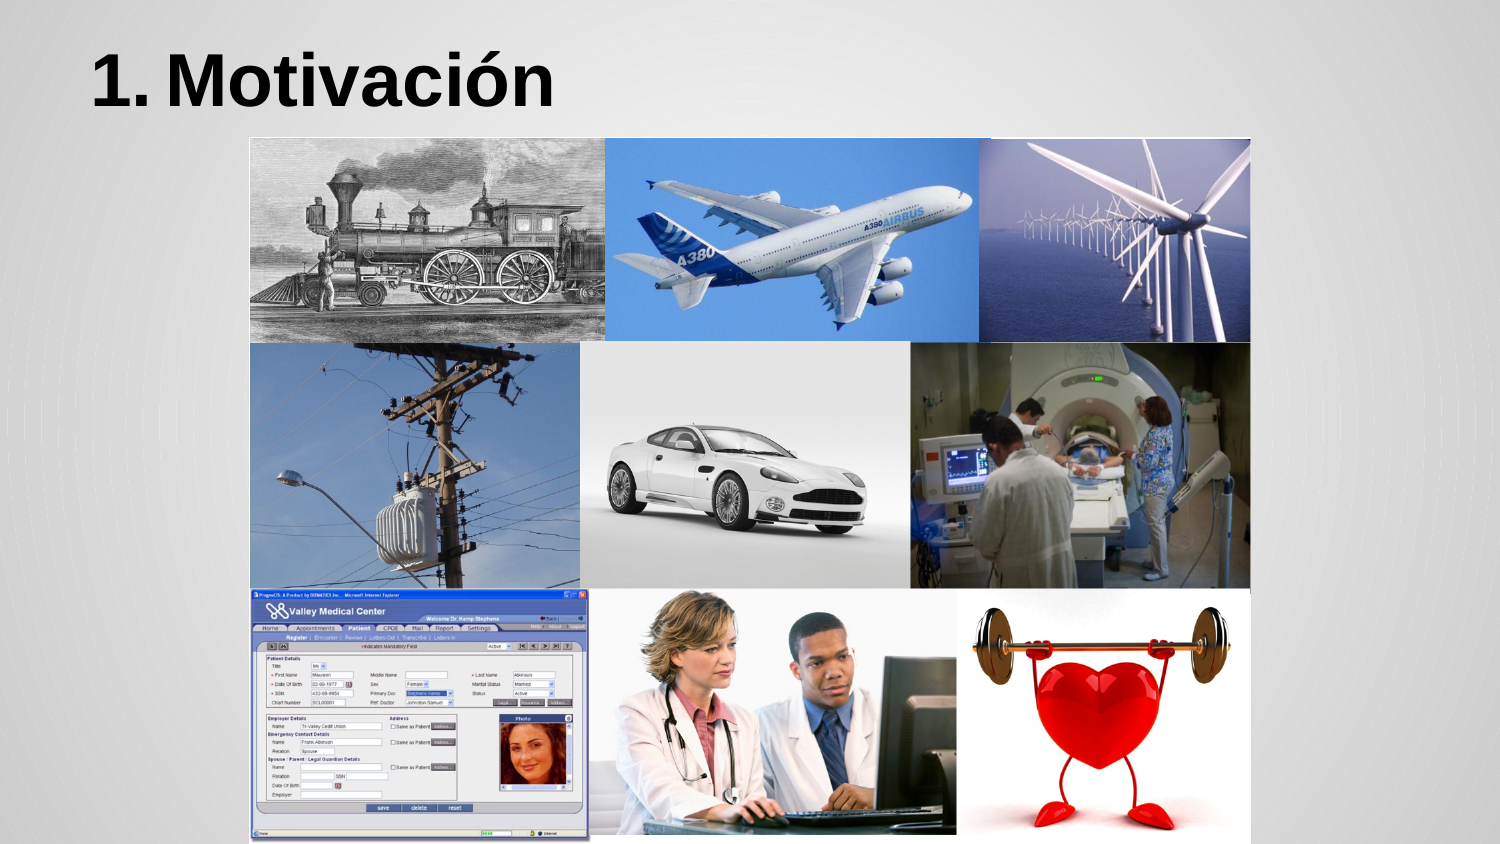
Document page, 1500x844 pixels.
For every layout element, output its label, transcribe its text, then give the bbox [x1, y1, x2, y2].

title Motivación [75, 0, 1425, 137]
picture [249, 137, 1251, 844]
